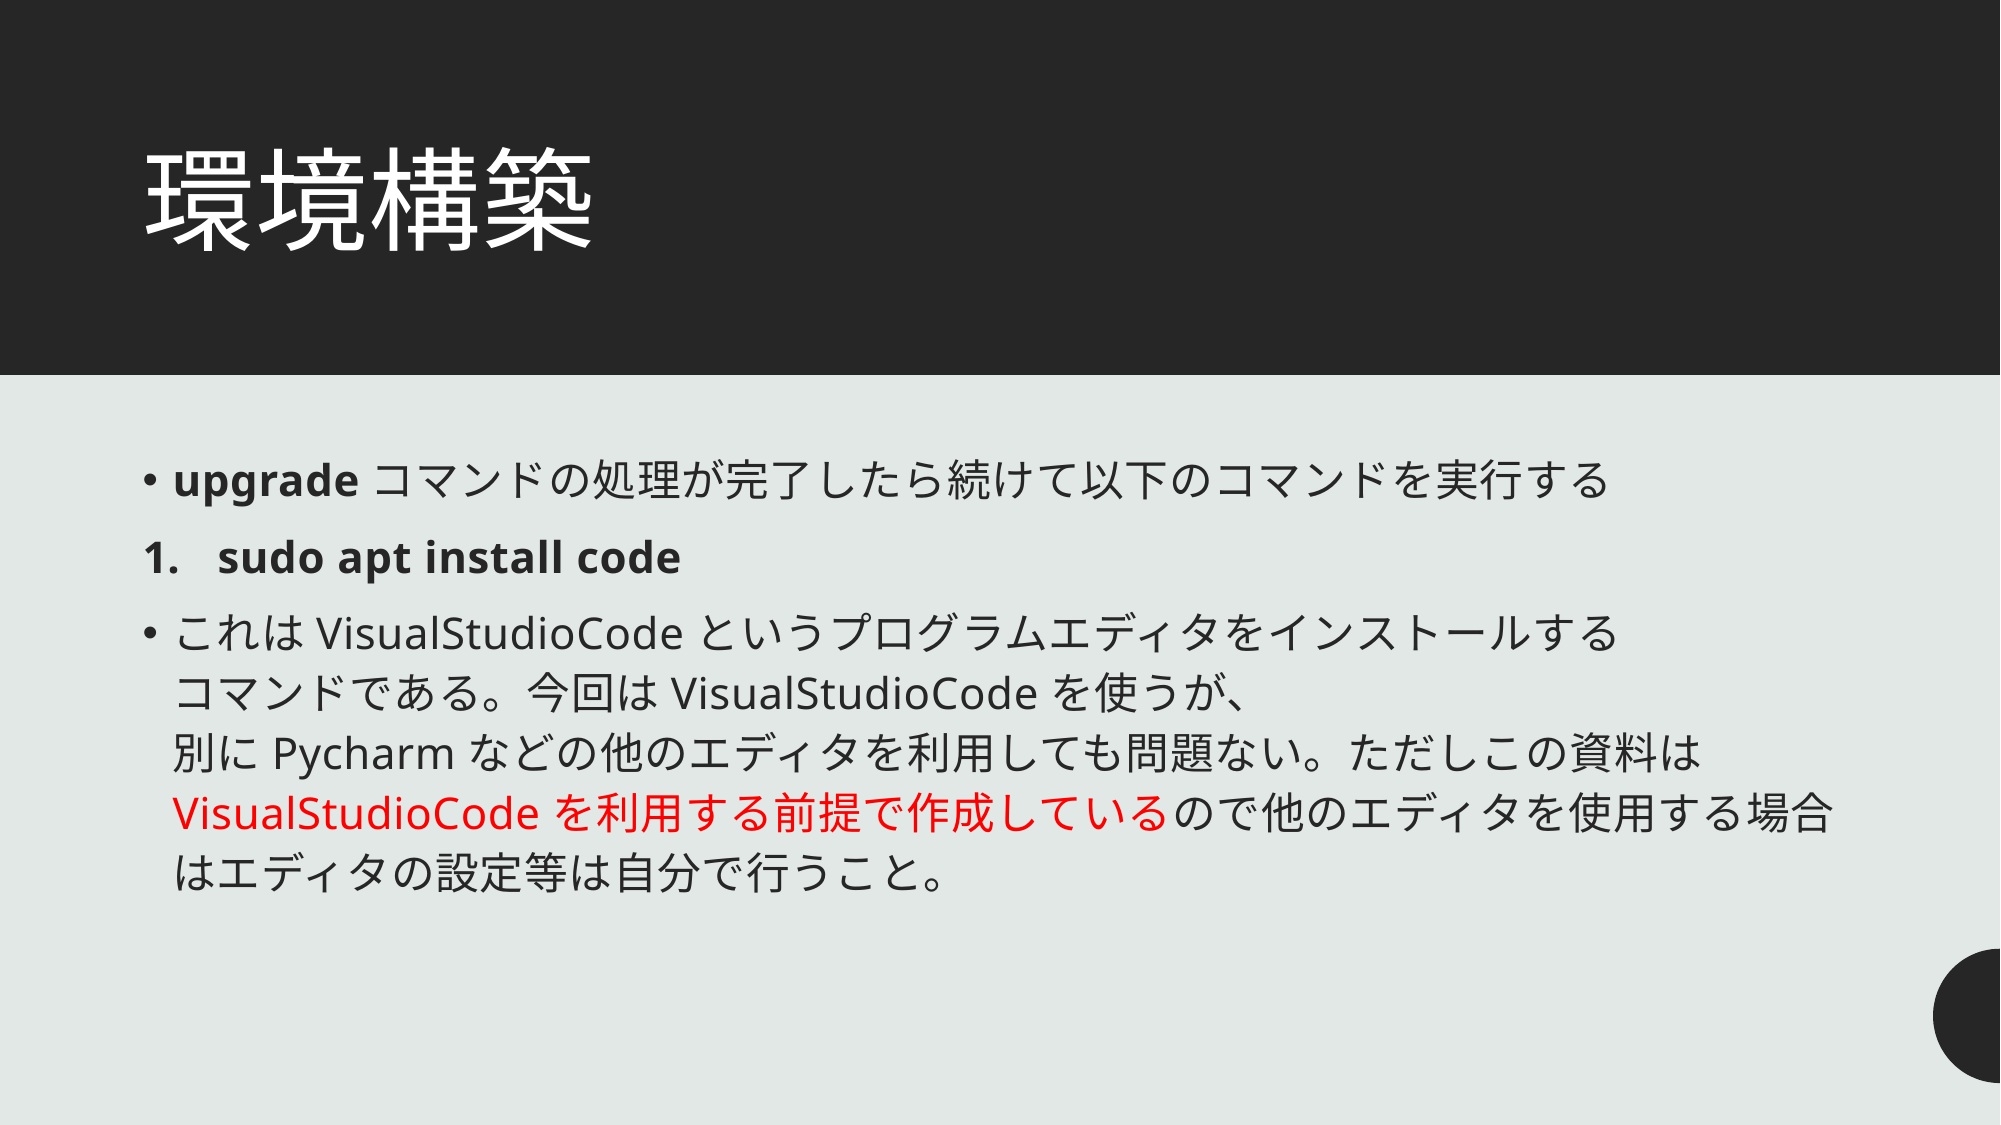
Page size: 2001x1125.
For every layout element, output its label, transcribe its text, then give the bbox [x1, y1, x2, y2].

list upgradeコマンドの処理が完了したら続けて以下のコマンドを実行する sudo apt install code これはVisualStudioCodeというプログラムエディタをインストールする コマンドである。今回はVisualStudioCodeを使うが、 別にPycharmなどの他のエディタを利用しても問題ない。ただしこの資料はVisualStudioCodeを利用する前提で作成しているので他のエディタを使用する場合はエディタの設定等は自分で行うこと。 [124, 427, 1875, 1084]
text_box [1933, 948, 2000, 1084]
text_box [0, 376, 2000, 1125]
title 環境構築 [124, 62, 1875, 318]
text_box [0, 0, 2000, 376]
